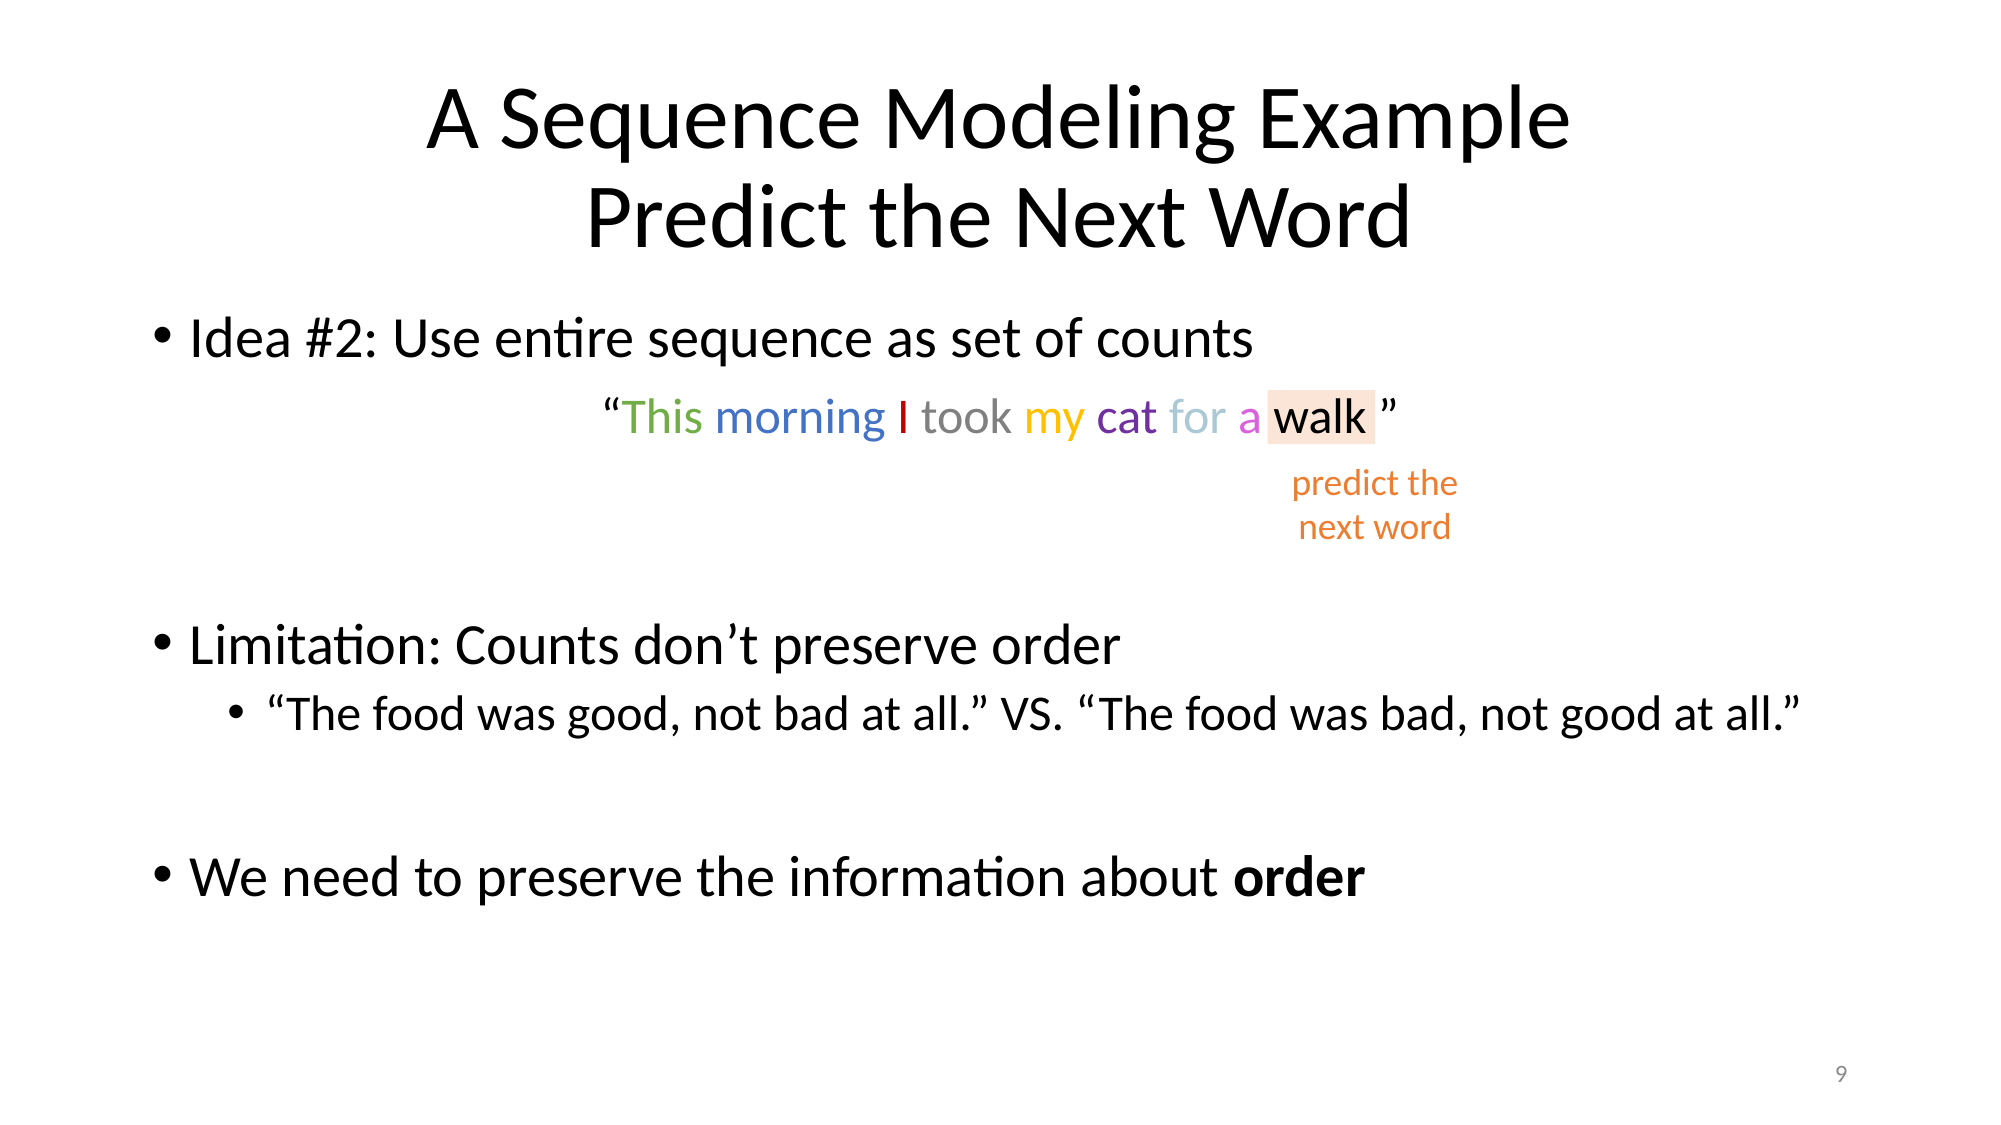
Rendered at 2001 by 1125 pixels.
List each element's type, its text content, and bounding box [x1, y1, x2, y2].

list Idea #2: Use entire sequence as set of counts “This morning I took my cat for a walk ” Limitation: Counts don’t preserve order “The food was good, not bad at all.” VS. “The food was bad, not good at all.” We need to preserve the information about order [137, 299, 1863, 1014]
title A Sequence Modeling Example Predict the Next Word [137, 59, 1863, 278]
text_box predict the next word [1247, 450, 1504, 555]
slide_number 9 [1412, 1042, 1863, 1103]
